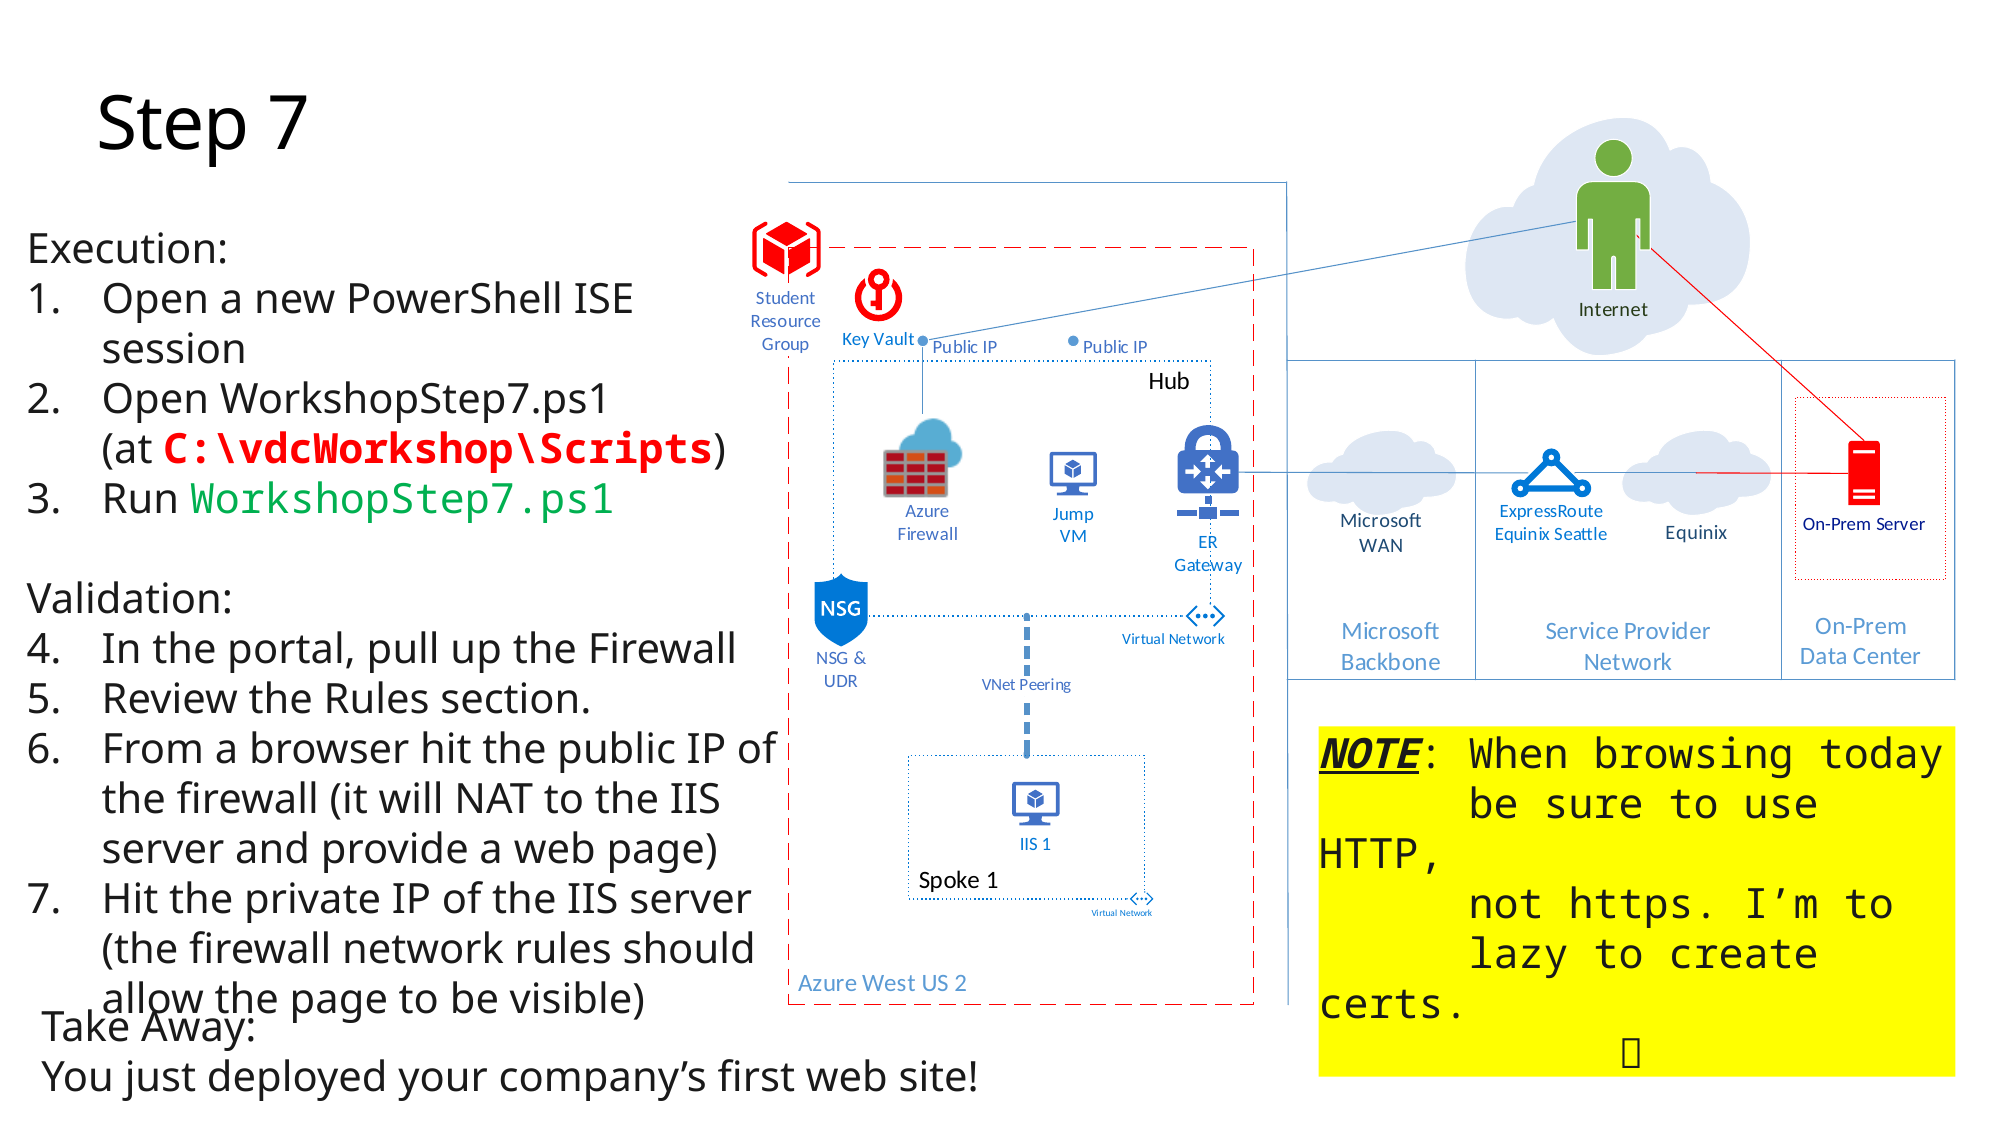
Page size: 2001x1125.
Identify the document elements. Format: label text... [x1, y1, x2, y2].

text_box Take Away: You just deployed your company’s first web site! [26, 991, 1027, 1107]
text_box NOTE: When browsing today be sure to use HTTP, not https. I’m to lazy to create certs.  [1318, 1011, 1956, 1077]
text_box Execution: Open a new PowerShell ISE session Open WorkshopStep7.ps1 (at C:\vdcWorkshop\Scripts) Run WorkshopStep7.ps1 Validation: In the portal, pull up the Firewall Review the Rules section. From a browser hit the public IP of the firewall (it will NAT to the IIS server and provide a web page) Hit the private IP of the IIS server (the firewall network rules should allow the page to be visible) [26, 221, 738, 991]
picture [738, 114, 1956, 1011]
title Step 7 [96, 75, 1904, 166]
